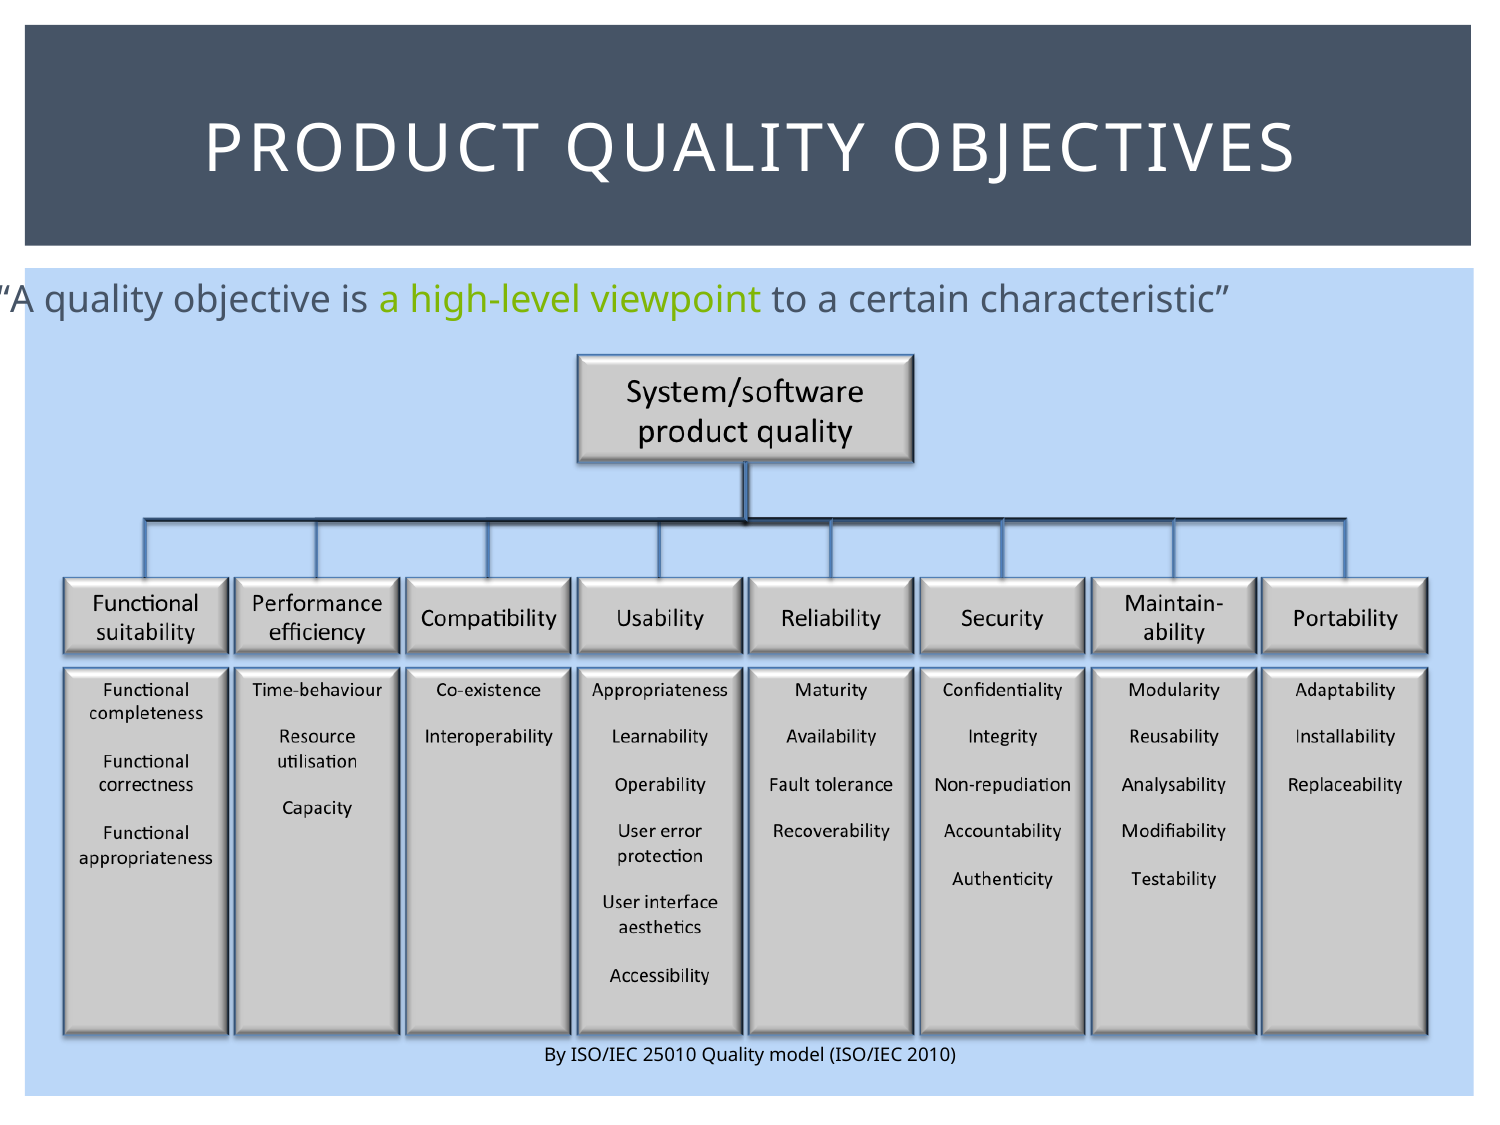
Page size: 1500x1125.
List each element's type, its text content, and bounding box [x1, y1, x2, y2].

text_box “A quality objective is a high-level viewpoint to a certain characteristic” [0, 267, 1245, 327]
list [53, 349, 1436, 1048]
text_box By ISO/IEC 25010 Quality model (ISO/IEC 2010) [374, 1057, 1125, 1073]
title Product Quality objectives [62, 58, 1438, 232]
